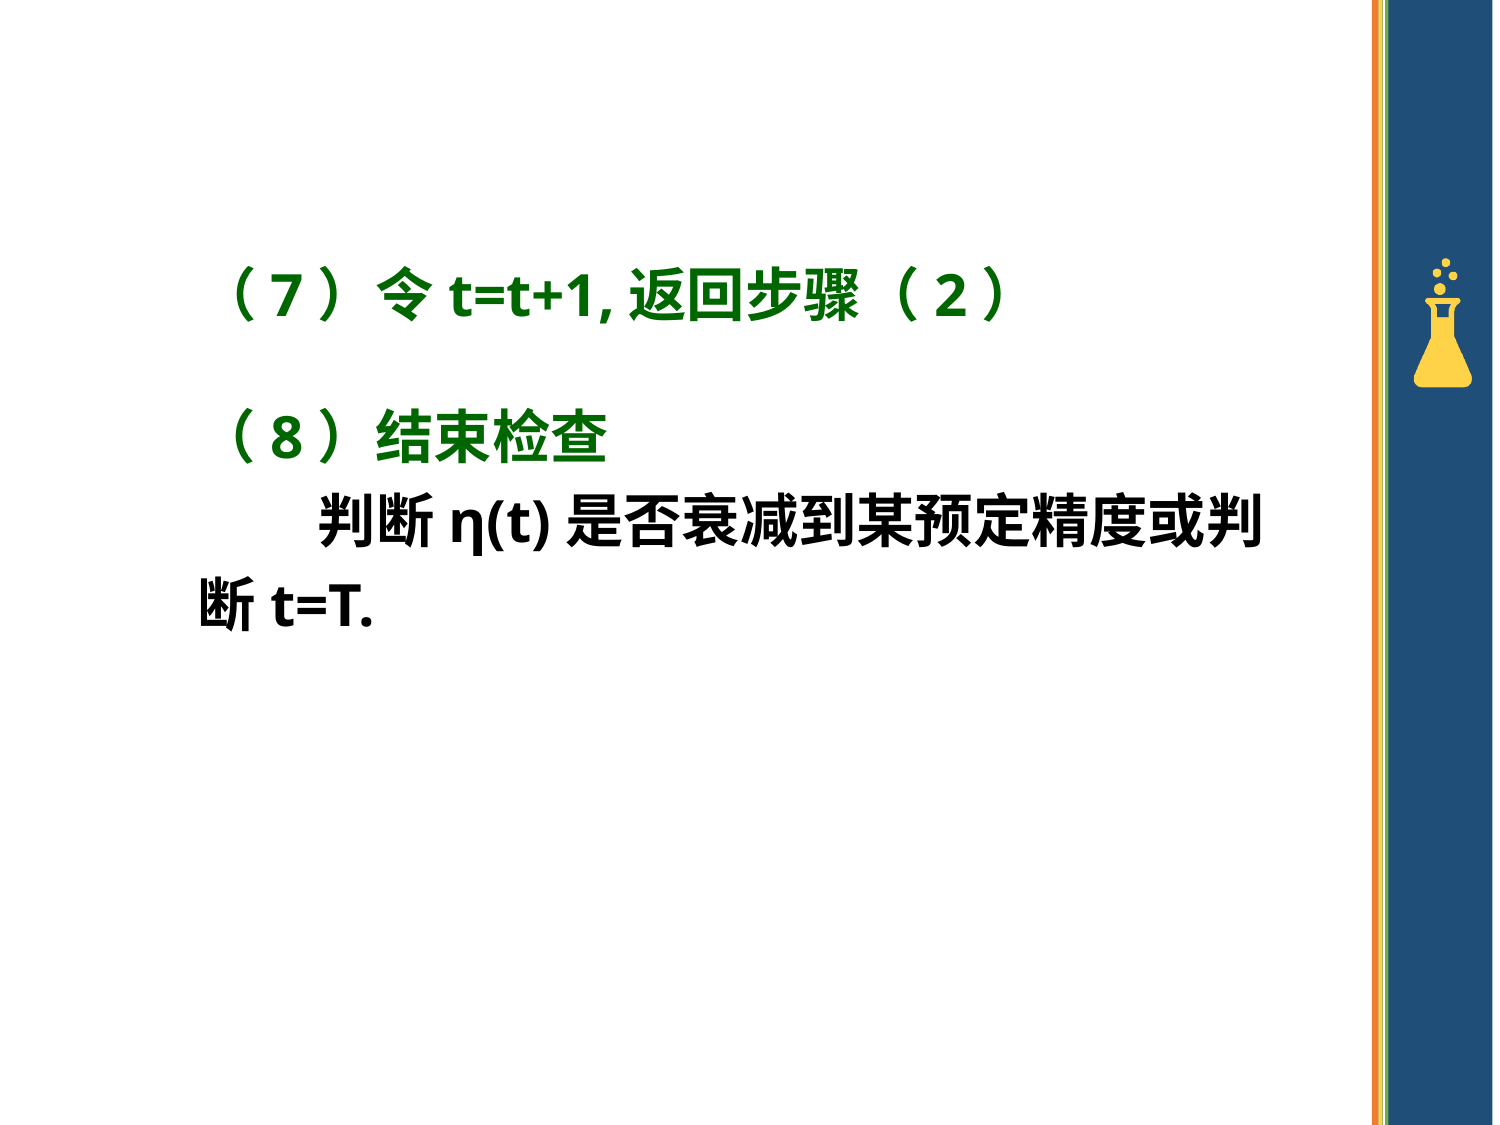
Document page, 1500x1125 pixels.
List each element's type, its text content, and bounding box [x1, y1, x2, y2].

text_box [1371, 393, 1493, 1125]
text_box （7）令t=t+1,返回步骤（2） [183, 237, 1356, 336]
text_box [1371, 0, 1493, 252]
picture [1371, 252, 1500, 393]
text_box （8）结束检查 判断η(t)是否衰减到某预定精度或判断t=T. [183, 378, 1304, 646]
